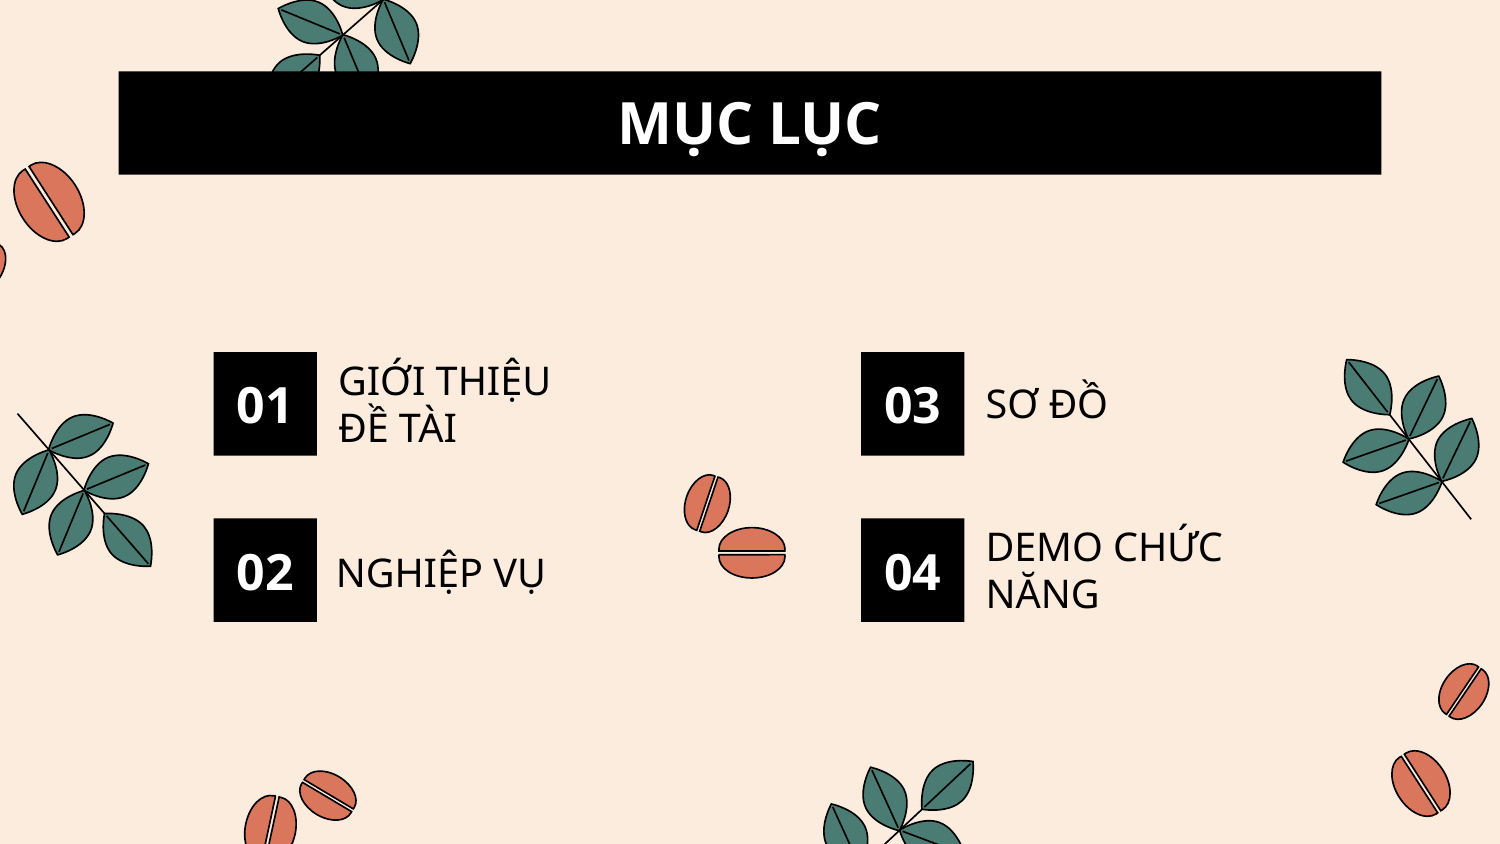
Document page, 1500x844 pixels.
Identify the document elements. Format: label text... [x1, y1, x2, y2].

title 03 [861, 352, 965, 456]
title 01 [213, 352, 317, 456]
title MỤC LỤC [118, 71, 1382, 175]
subtitle SƠ ĐỒ [970, 366, 1287, 442]
subtitle GIỚI THIỆU ĐỀ TÀI [323, 362, 715, 466]
subtitle NGHIỆP VỤ [320, 539, 637, 611]
title 02 [213, 518, 317, 622]
subtitle DEMO CHỨC NĂNG [970, 528, 1287, 632]
title 04 [861, 518, 965, 622]
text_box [664, 485, 800, 567]
